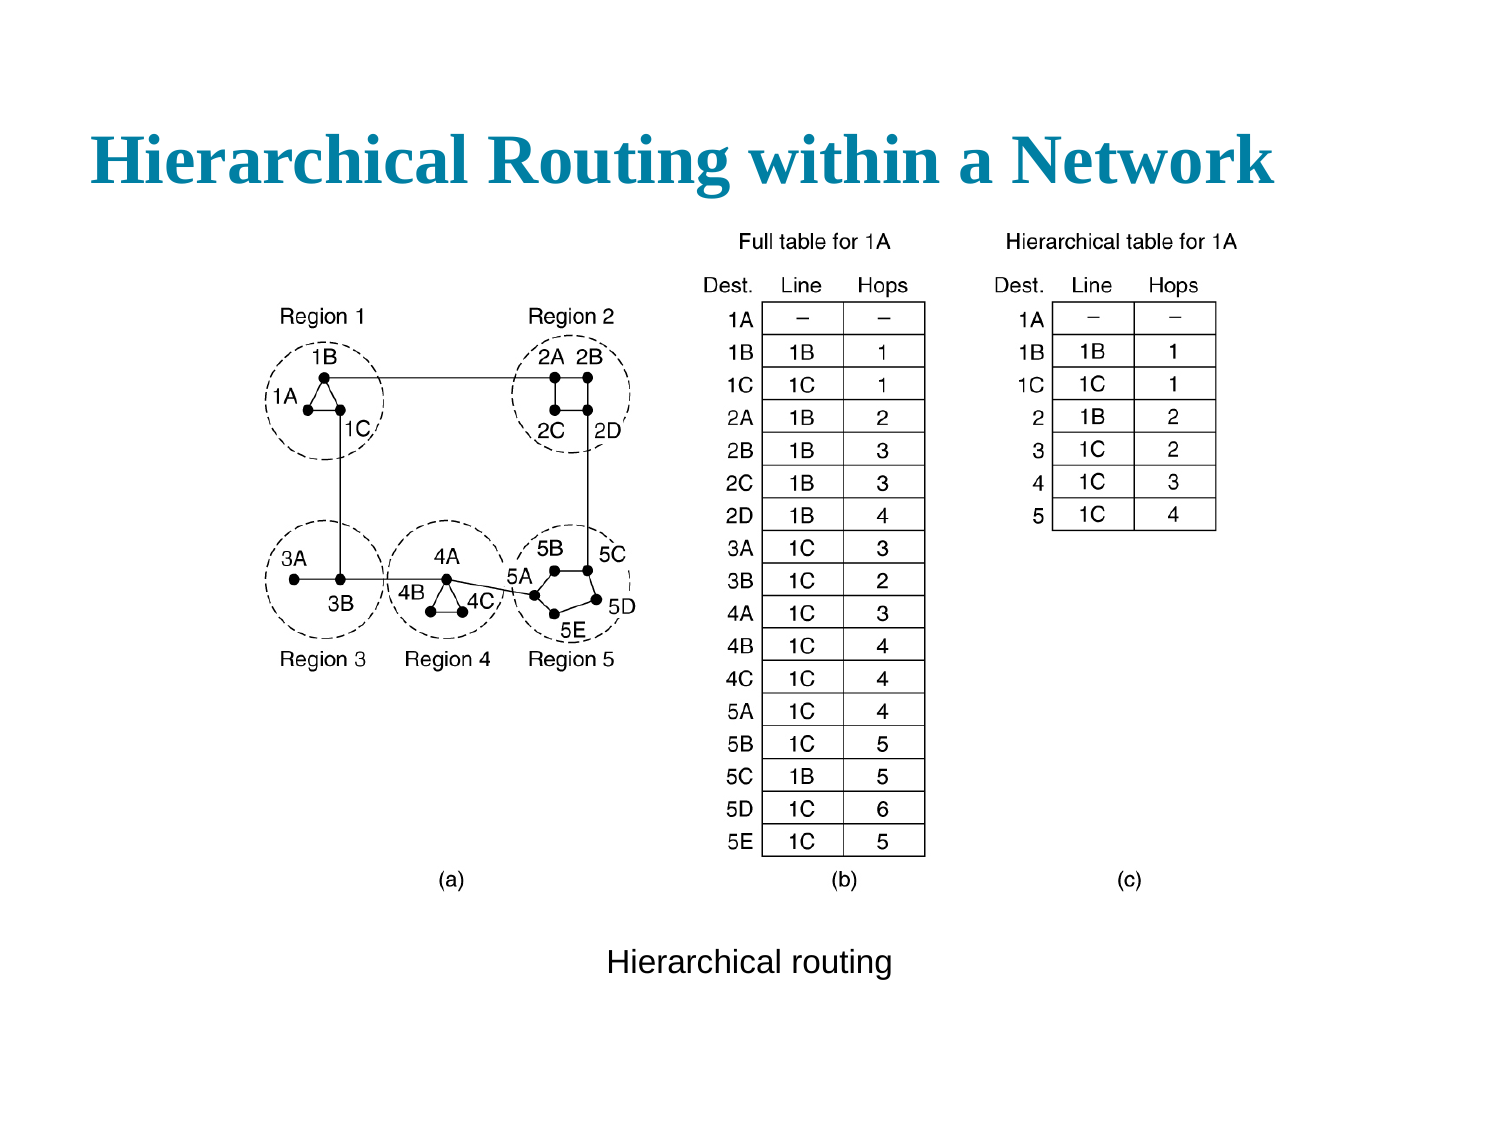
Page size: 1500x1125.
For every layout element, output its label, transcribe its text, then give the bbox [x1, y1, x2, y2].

picture [263, 231, 1237, 893]
list Hierarchical routing [75, 828, 1425, 996]
title Hierarchical Routing within a Network [75, 37, 1425, 213]
